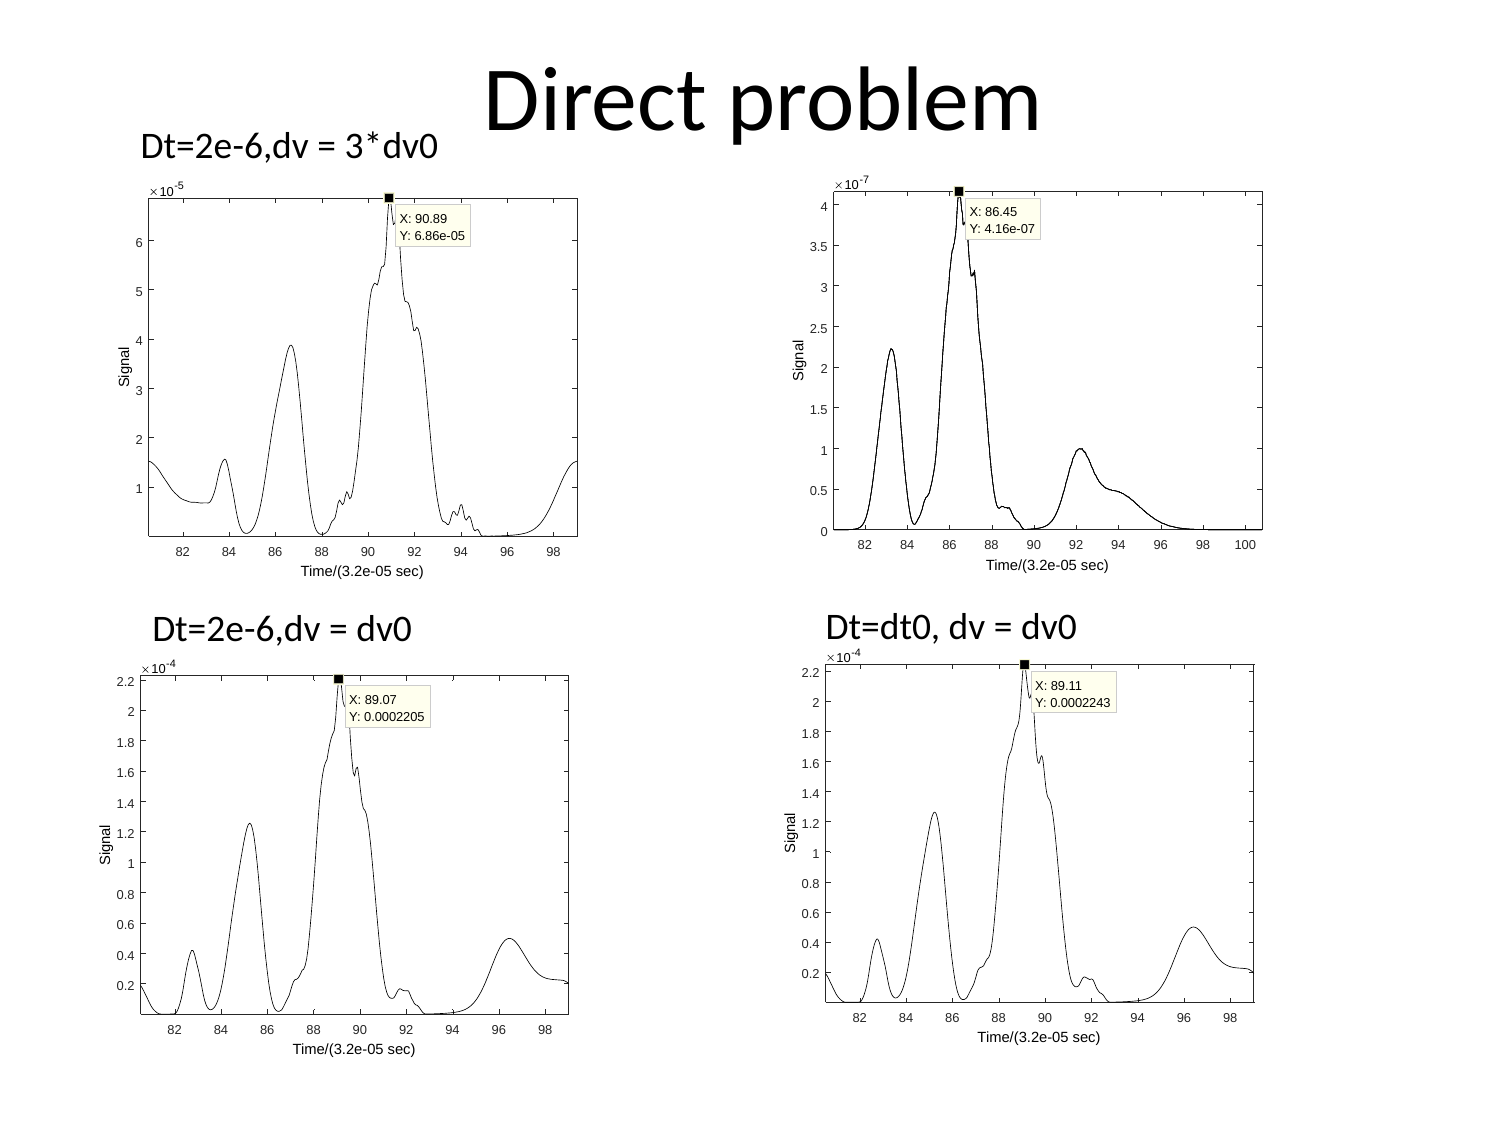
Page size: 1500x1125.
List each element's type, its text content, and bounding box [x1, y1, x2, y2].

picture [753, 633, 1306, 1047]
text_box Dt=2e-6,dv = dv0 [137, 596, 428, 643]
text_box Dt=dt0, dv = dv0 [810, 594, 1093, 631]
picture [761, 160, 1314, 575]
picture [68, 644, 621, 1059]
text_box Dt=2e-6,dv = 3*dv0 [125, 113, 454, 165]
title Direct problem [88, 0, 1439, 188]
picture [76, 167, 629, 581]
